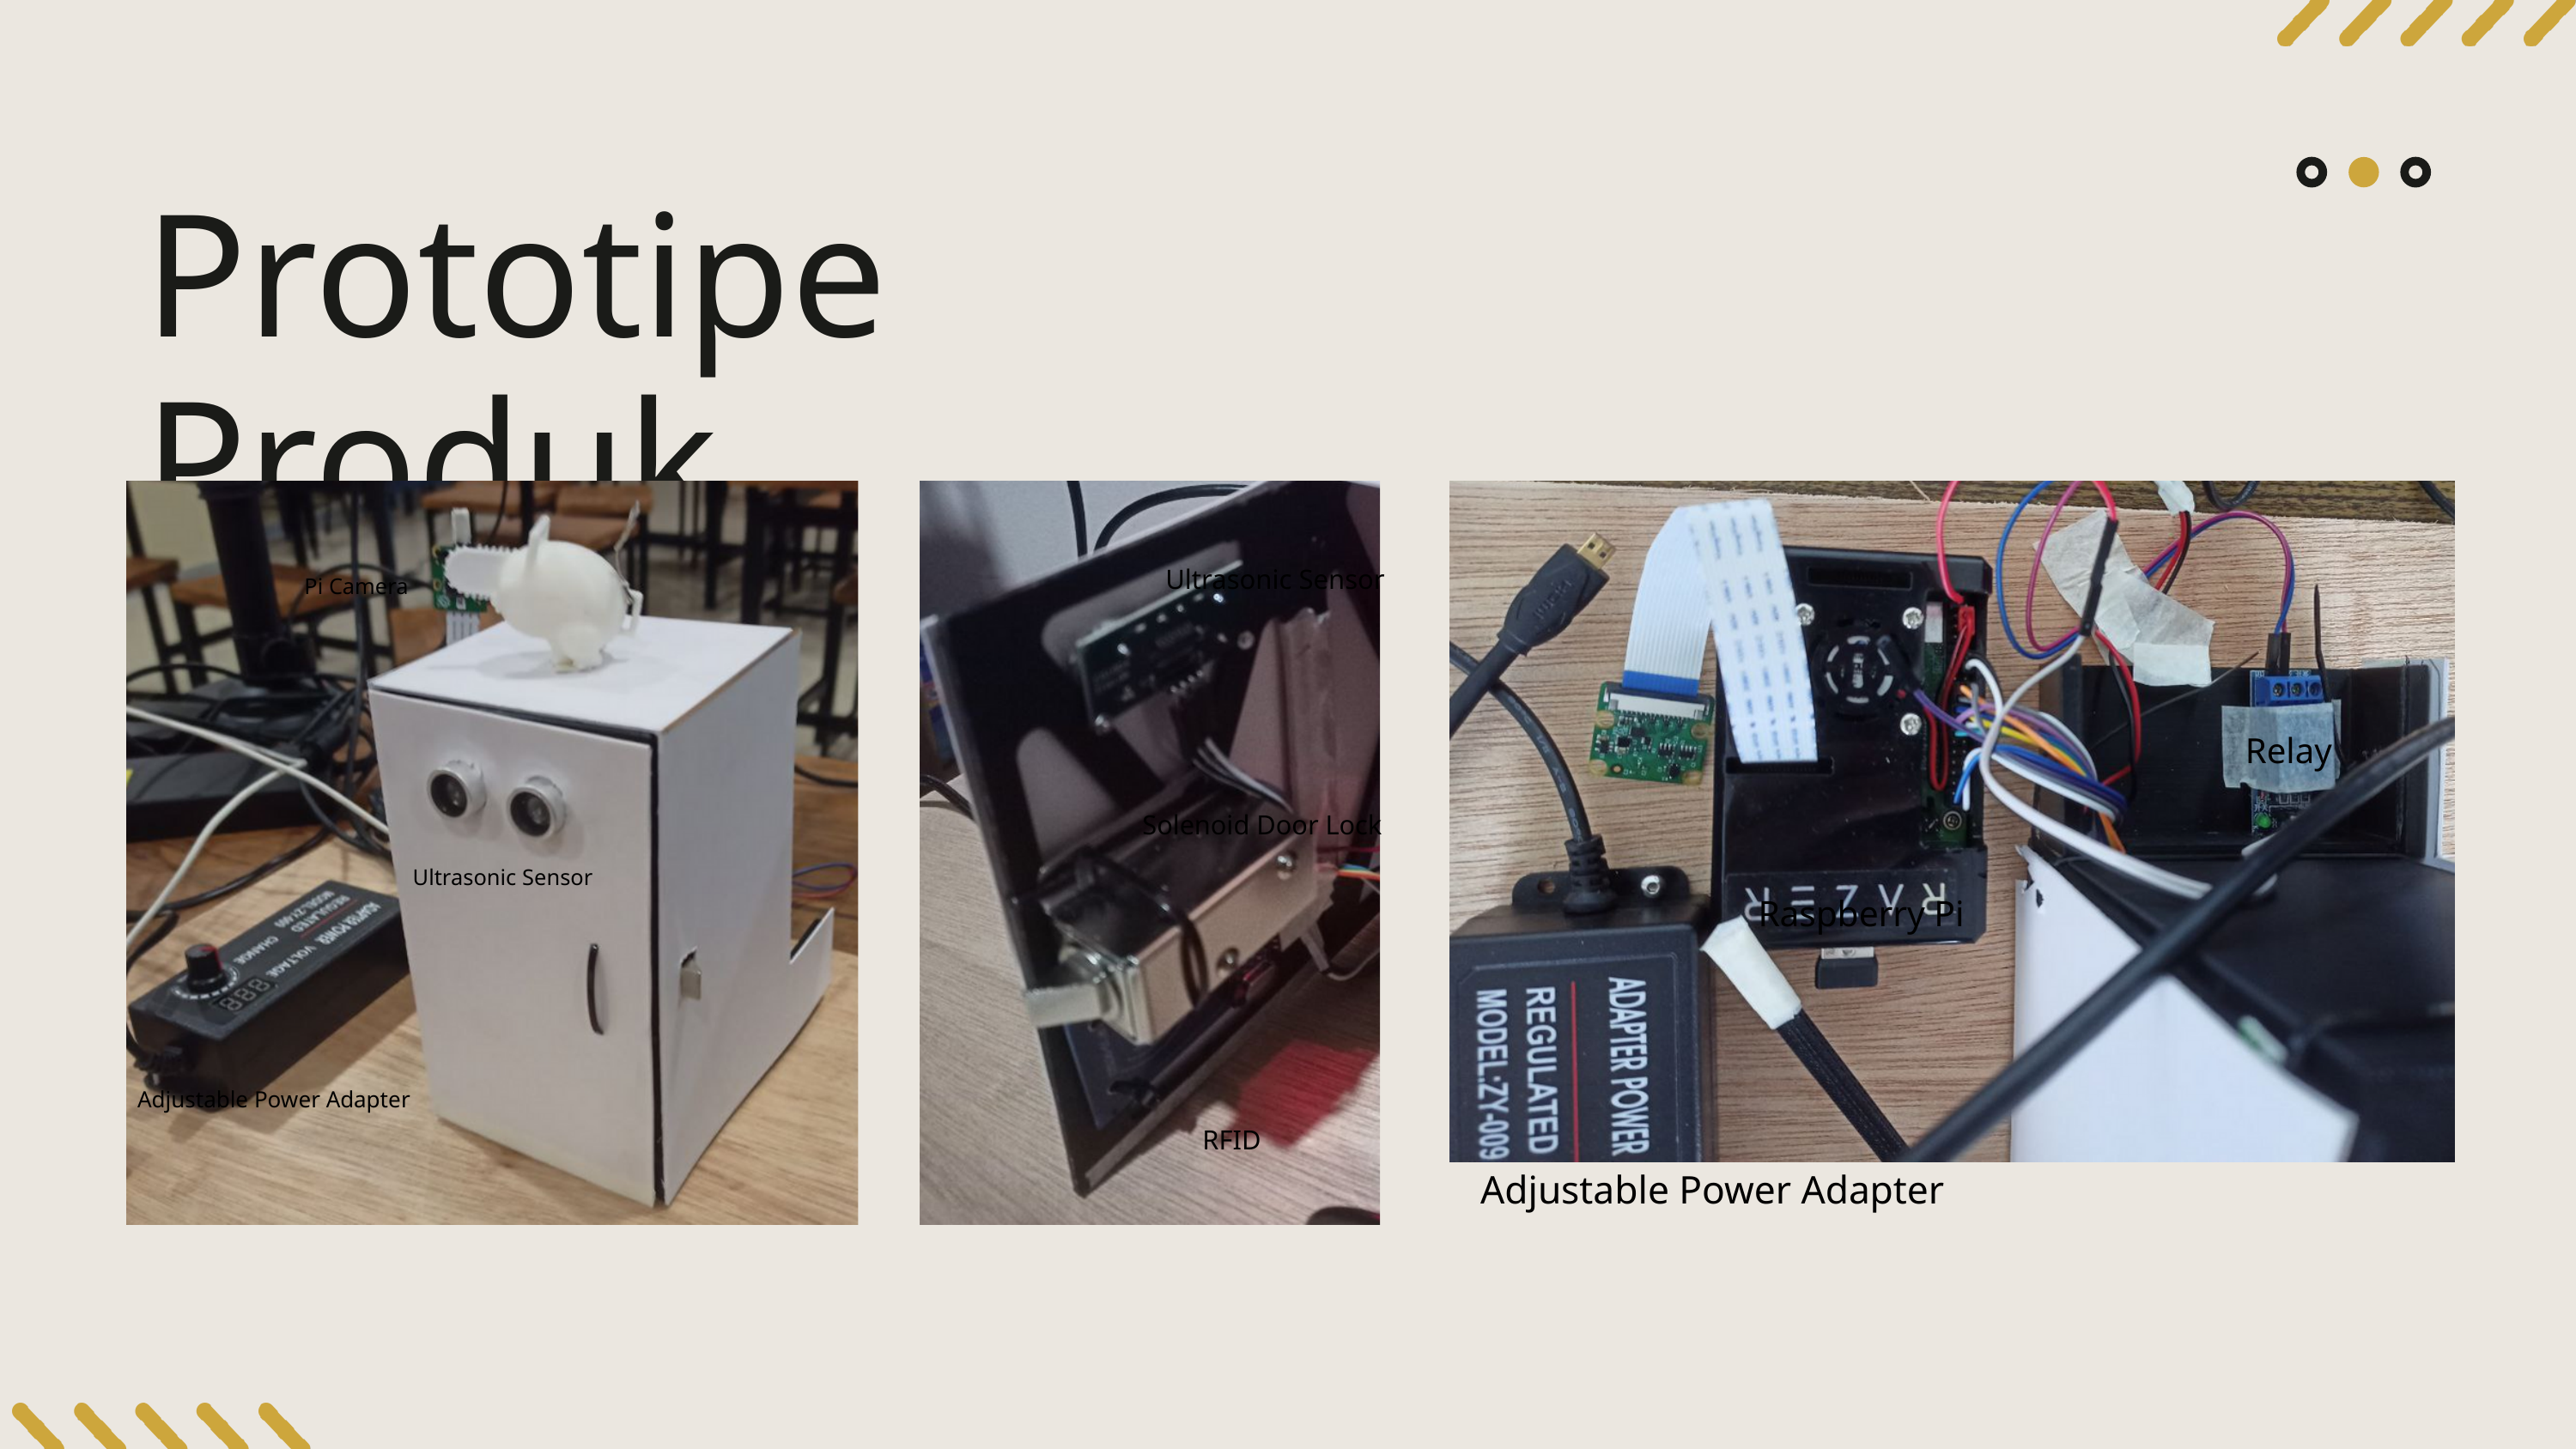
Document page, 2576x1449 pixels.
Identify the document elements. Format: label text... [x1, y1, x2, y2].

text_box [2296, 156, 2432, 188]
text_box [11, 1402, 311, 1449]
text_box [125, 481, 2456, 1226]
text_box [2276, 0, 2576, 46]
text_box Prototipe Produk [144, 184, 1351, 478]
